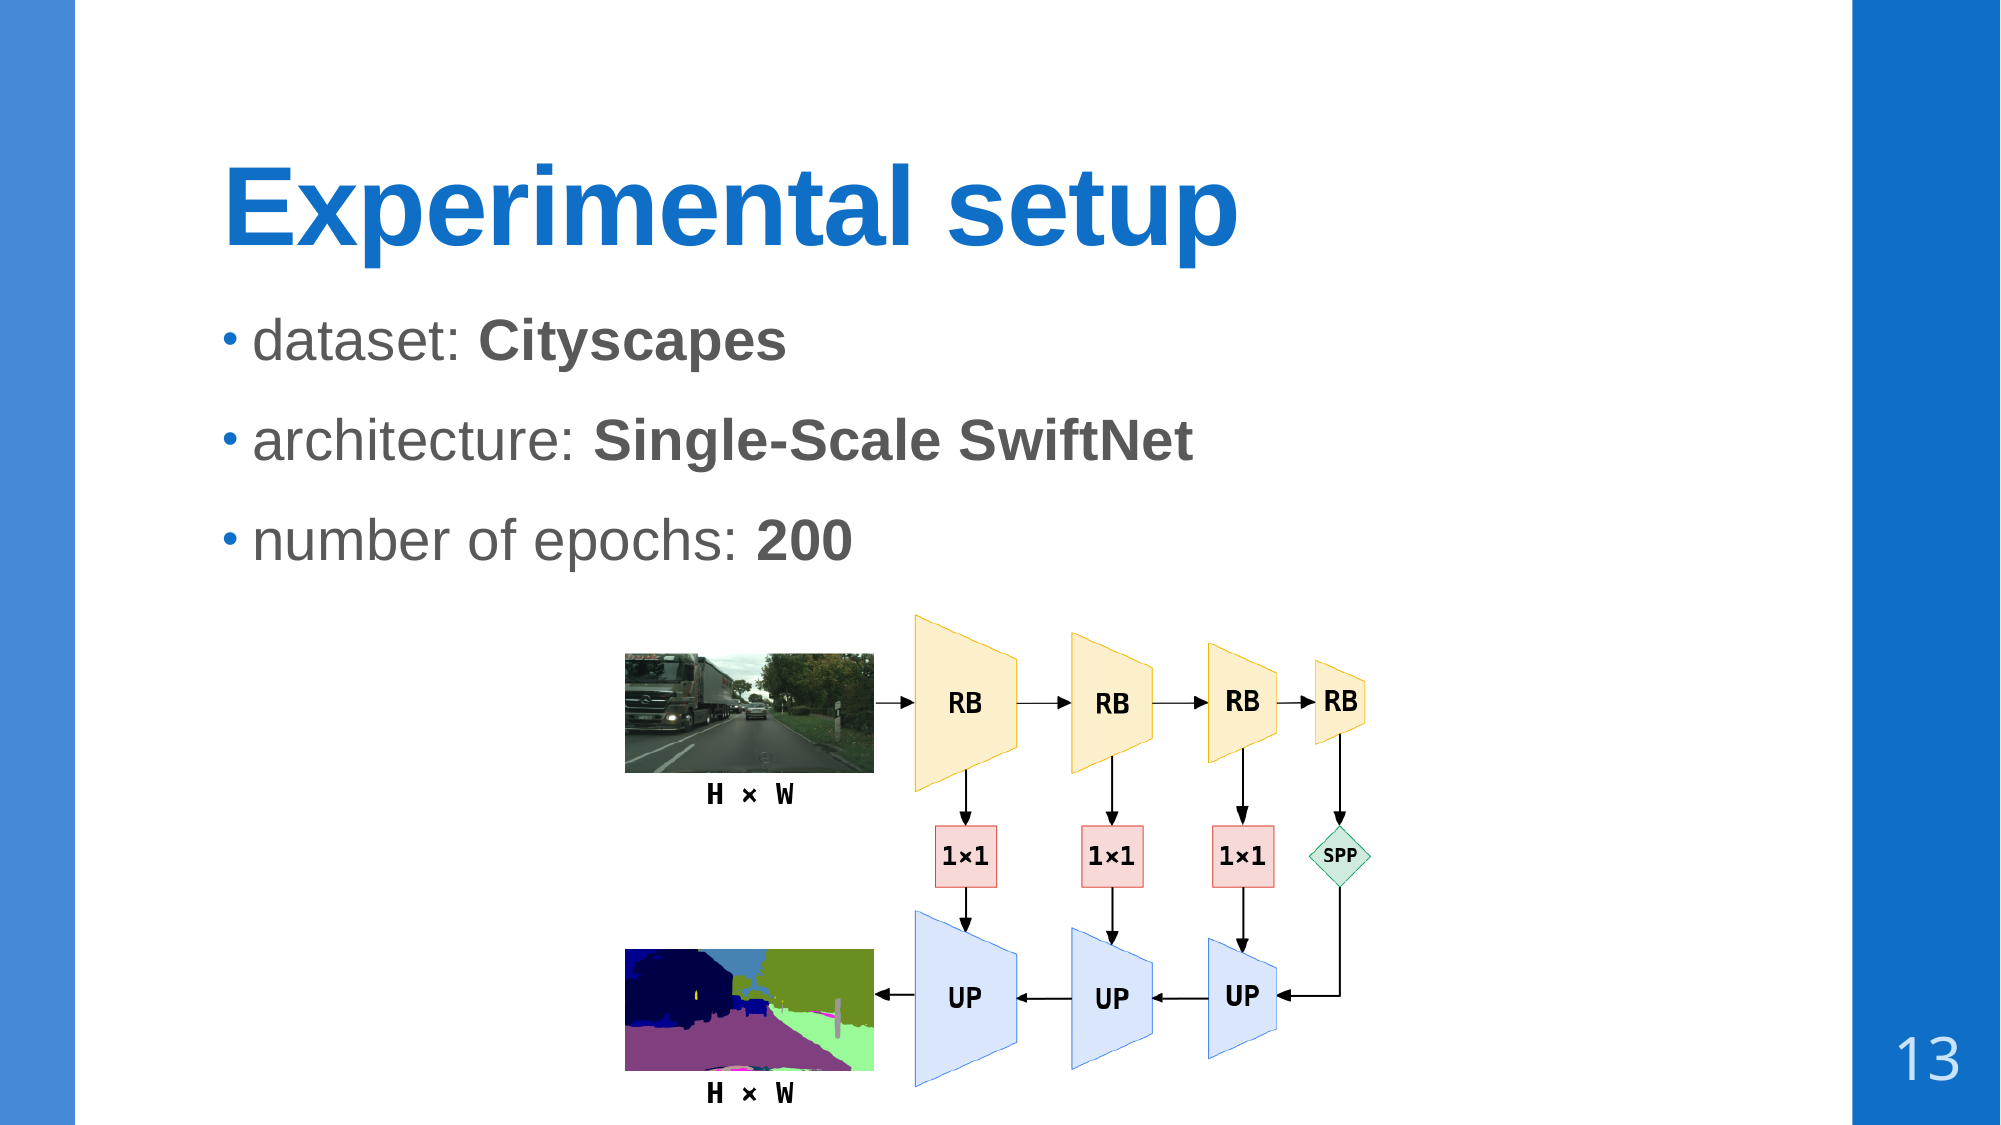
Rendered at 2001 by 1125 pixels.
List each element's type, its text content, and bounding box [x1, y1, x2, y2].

list dataset: Cityscapes architecture: Single-Scale SwiftNet number of epochs: 200 [206, 299, 1617, 1014]
picture [624, 603, 1376, 1111]
title Experimental setup [206, 48, 1797, 278]
slide_number 13 [1852, 1012, 2000, 1110]
